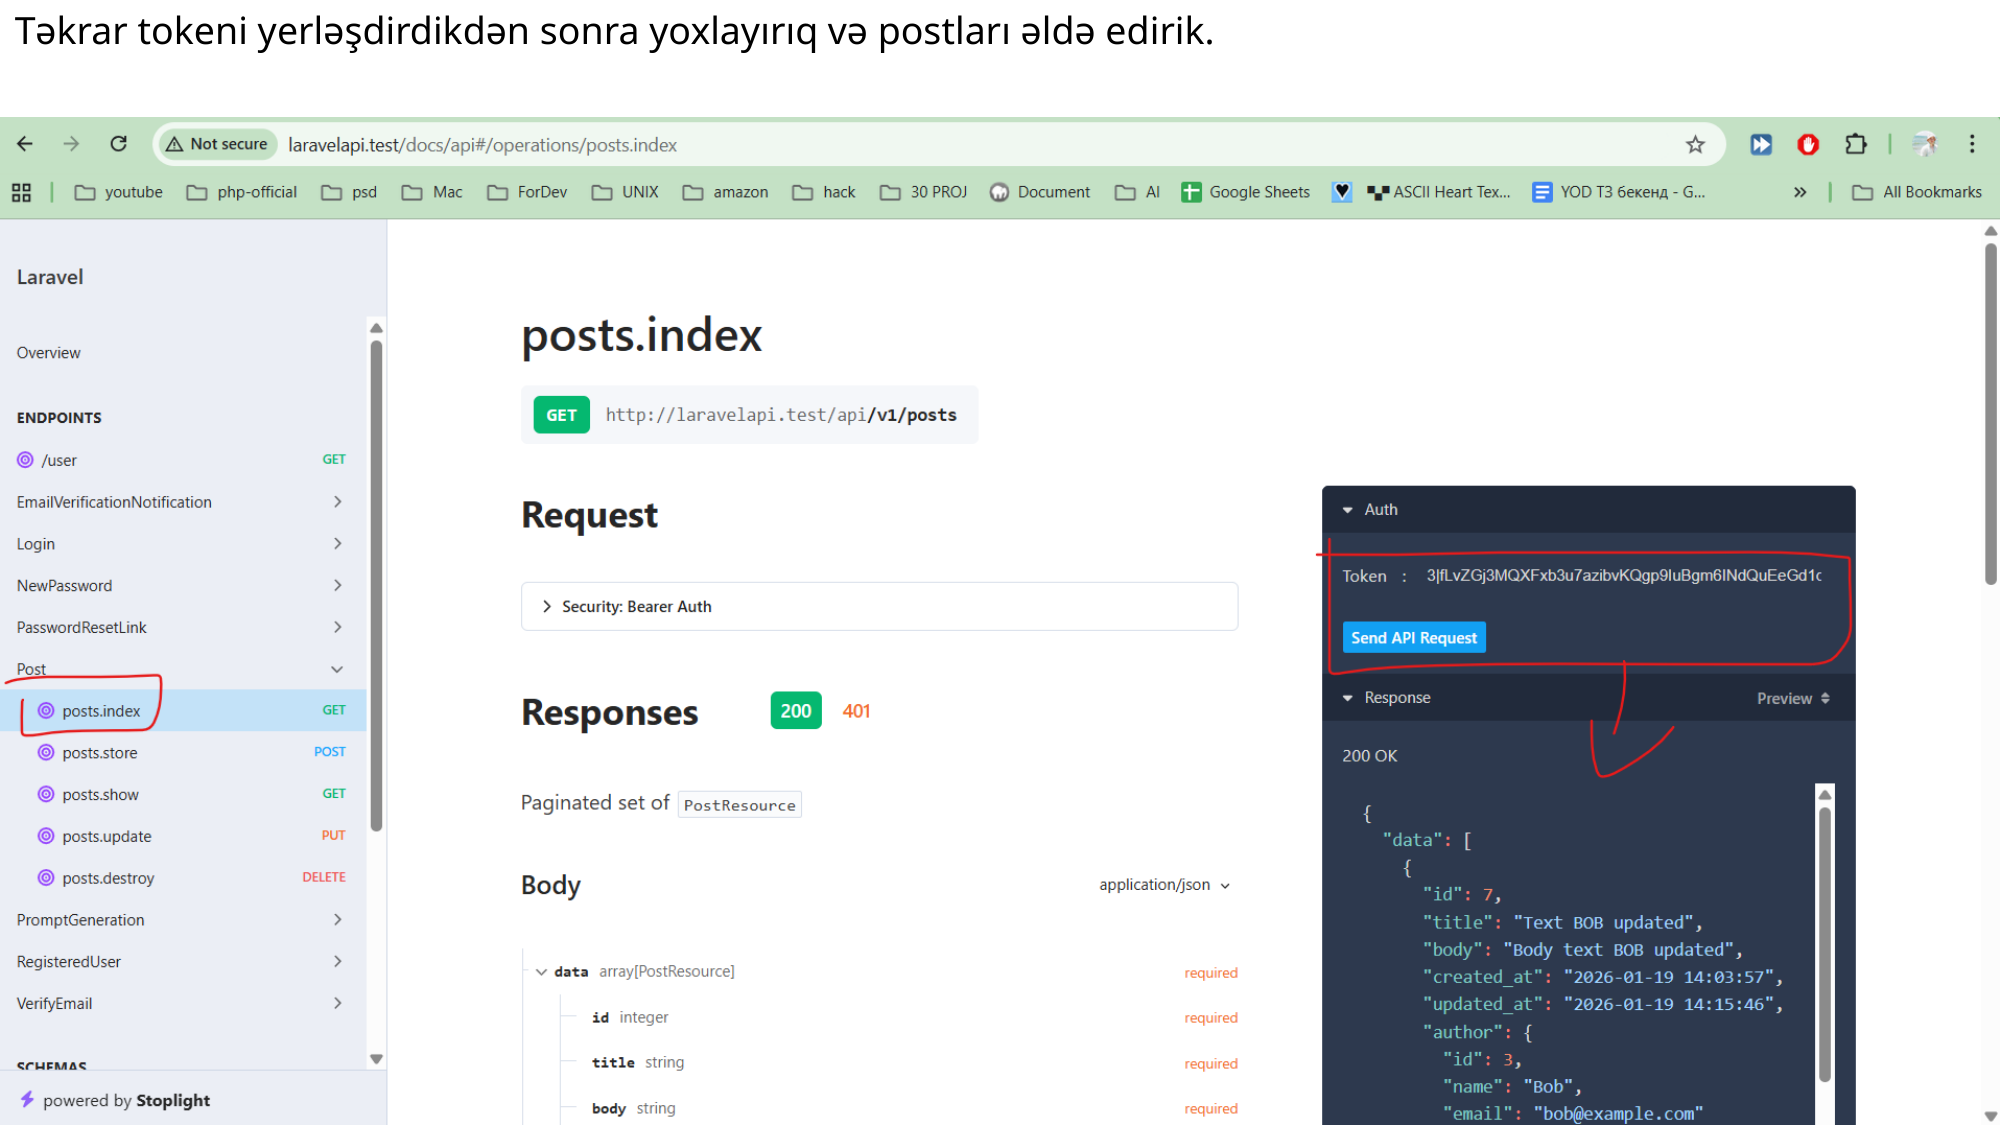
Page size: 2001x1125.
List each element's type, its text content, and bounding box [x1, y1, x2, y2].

picture [0, 116, 2000, 1125]
text_box Təkrar tokeni yerləşdirdikdən sonra yoxlayırıq və postları əldə edirik. [0, 0, 2000, 60]
